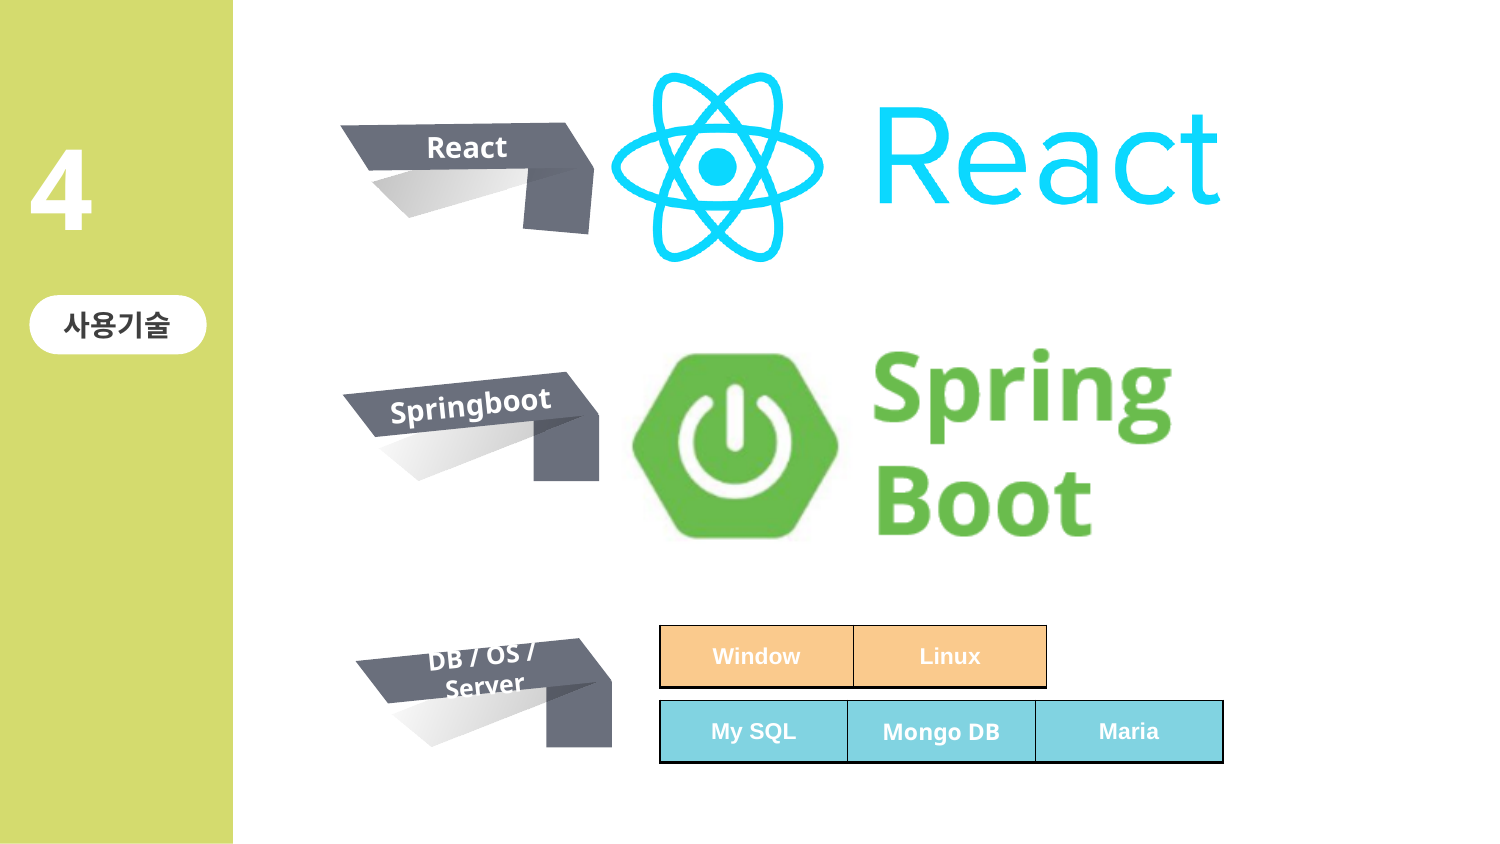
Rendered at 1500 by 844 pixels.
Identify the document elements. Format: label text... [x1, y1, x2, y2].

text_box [336, 110, 594, 233]
text_box 사용기술 [29, 295, 207, 355]
table_header Maria [1036, 701, 1222, 761]
text_box [0, 0, 233, 844]
table_header My SQL [661, 701, 847, 761]
table_header Linux [854, 626, 1046, 686]
picture [611, 329, 1183, 554]
picture [611, 71, 1227, 272]
table_header Mongo DB [848, 701, 1035, 761]
table_header Window [661, 626, 853, 686]
text_box 4 [29, 118, 207, 296]
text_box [342, 368, 600, 491]
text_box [355, 634, 613, 757]
